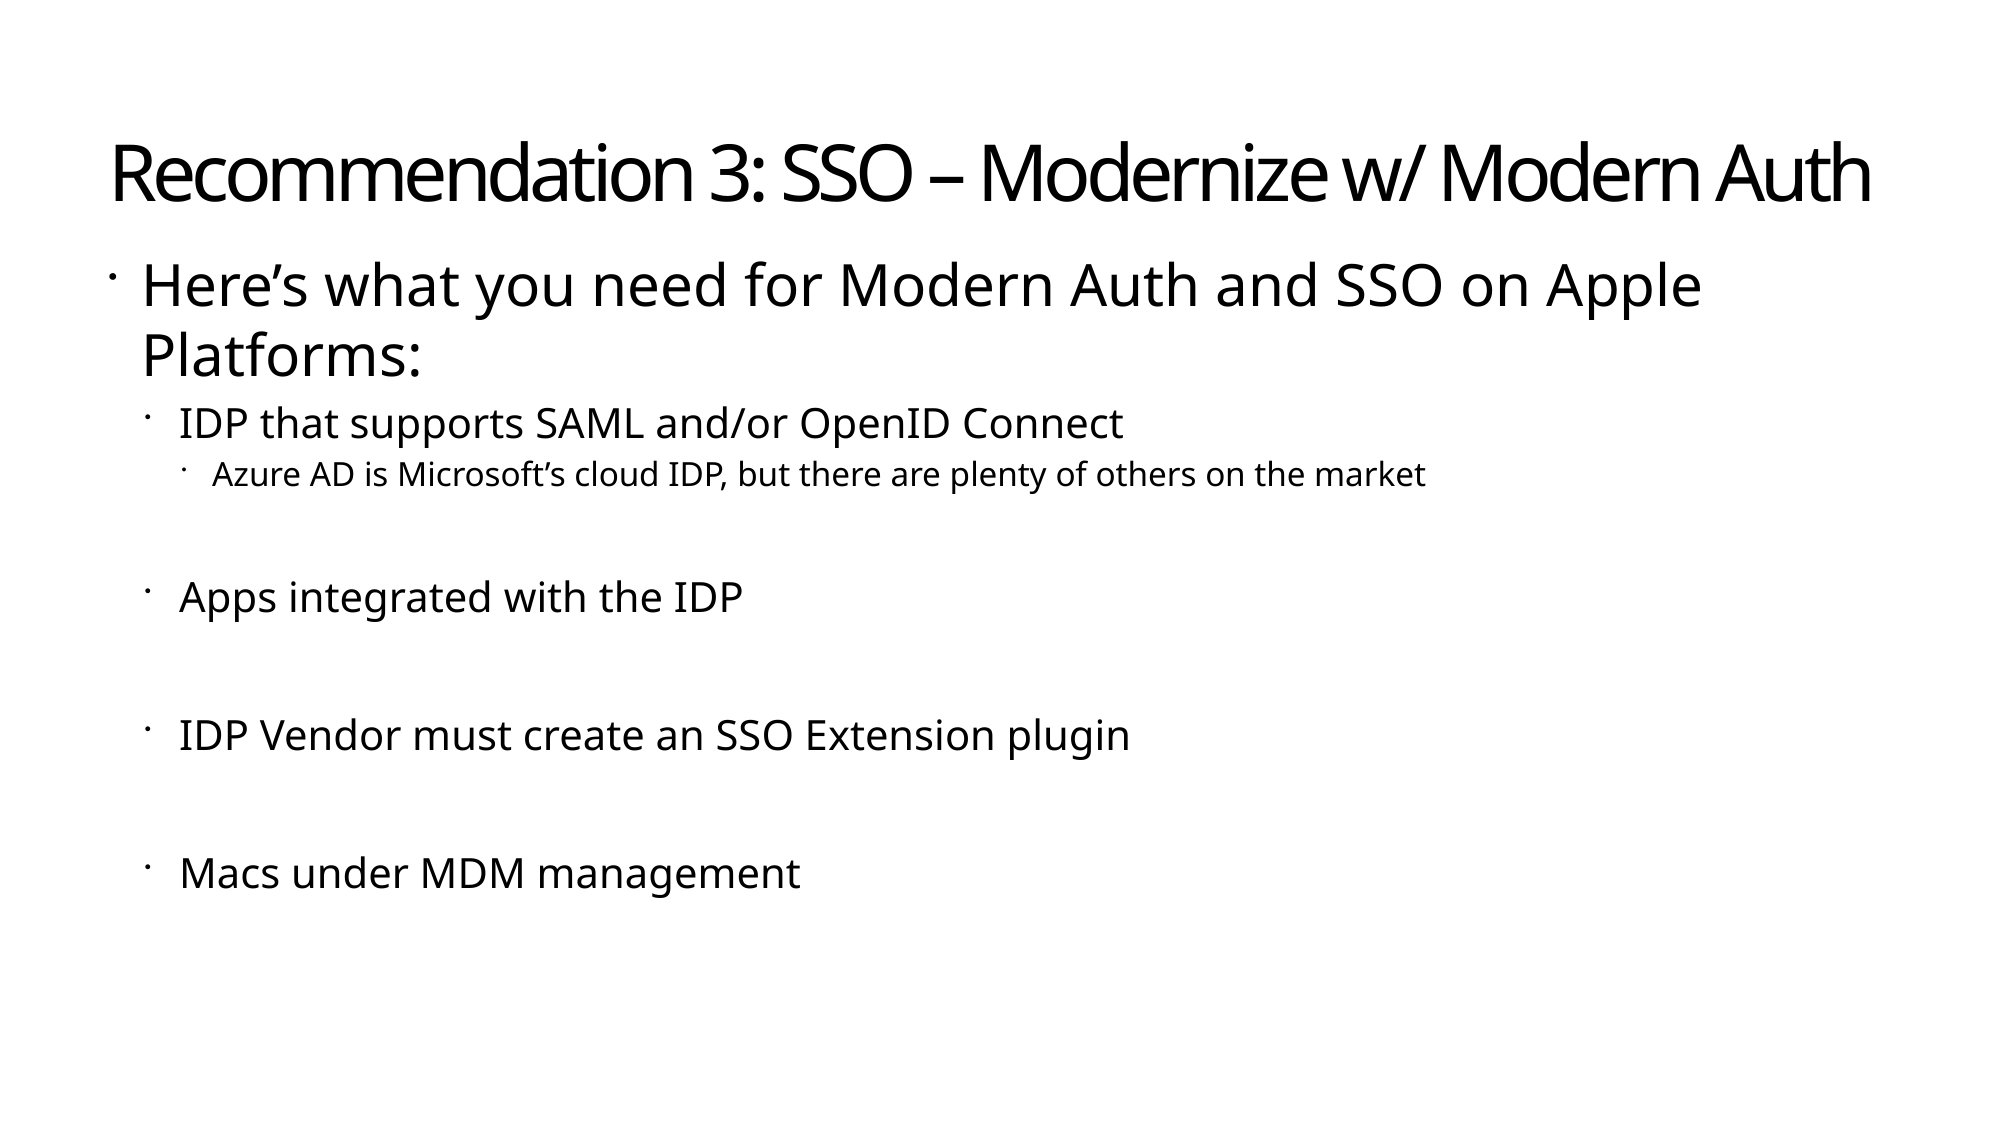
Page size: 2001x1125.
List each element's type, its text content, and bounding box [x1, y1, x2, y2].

list Here’s what you need for Modern Auth and SSO on Apple Platforms: IDP that supports SAML and/or OpenID Connect Azure AD is Microsoft’s cloud IDP, but there are plenty of others on the market Apps integrated with the IDP IDP Vendor must create an SSO Extension plugin Macs under MDM management [104, 248, 1870, 1042]
title Recommendation 3: SSO – Modernize w/ Modern Auth [104, 66, 1896, 221]
